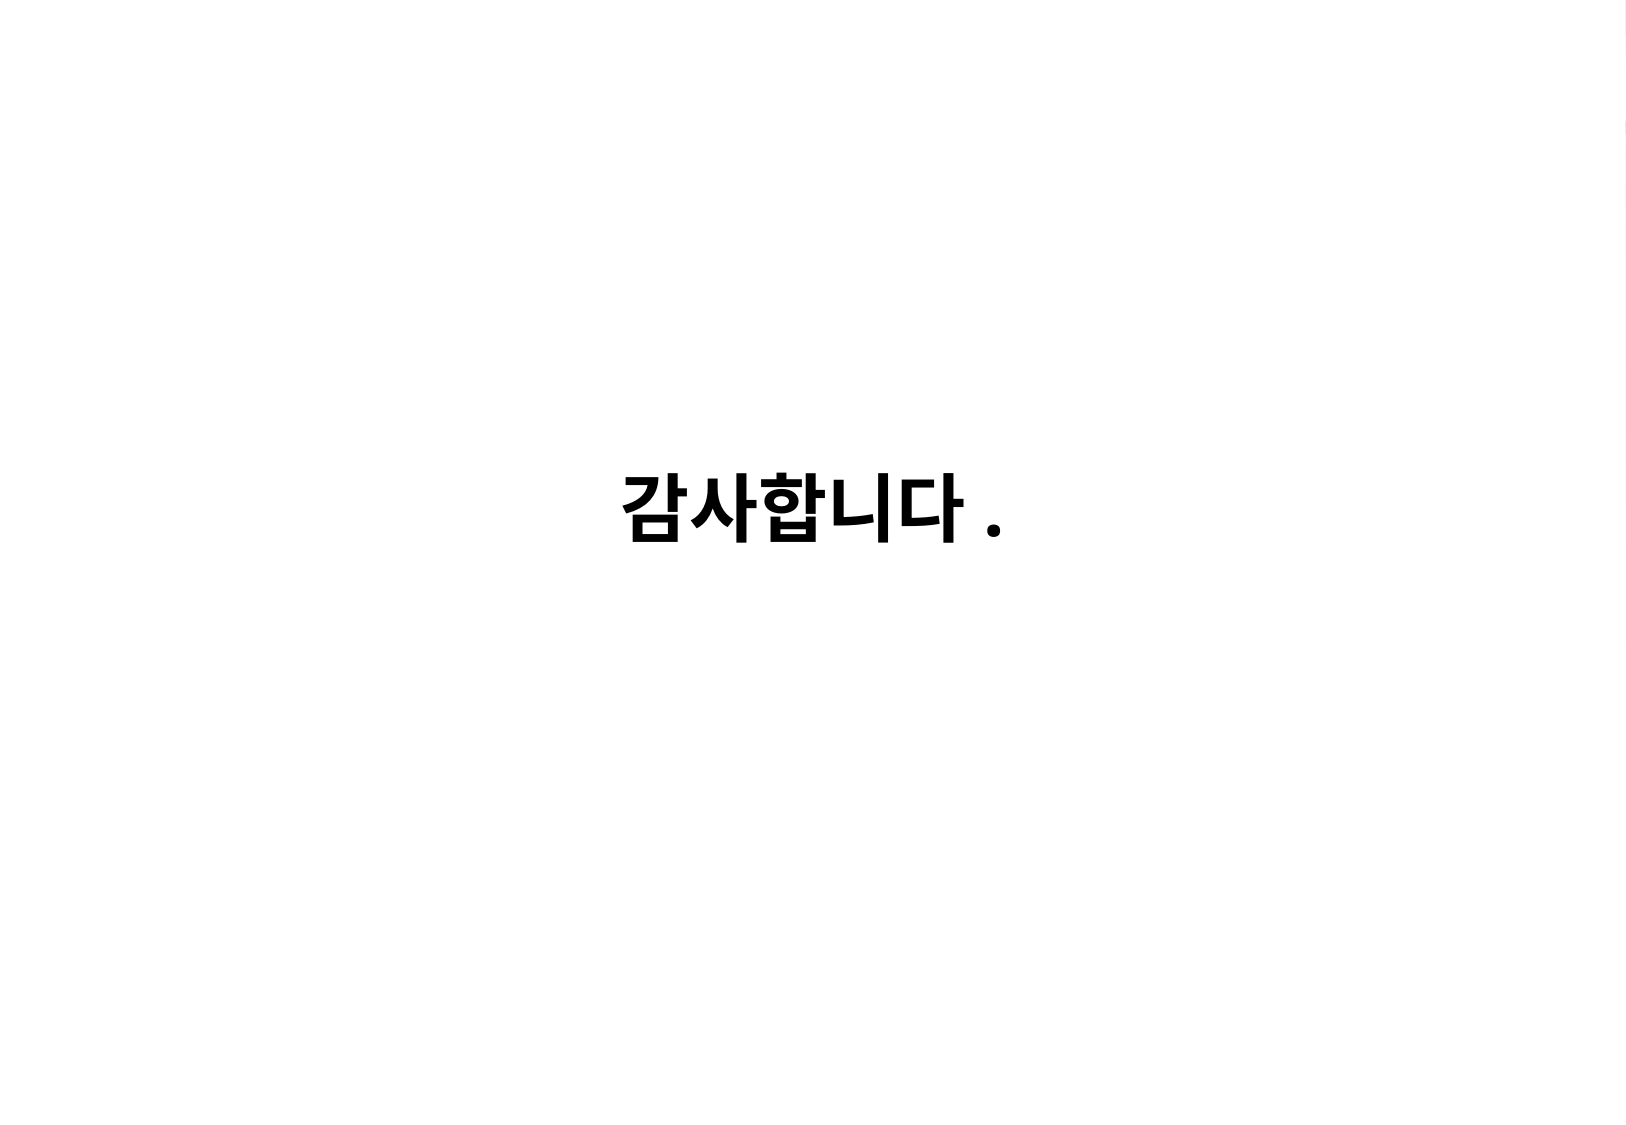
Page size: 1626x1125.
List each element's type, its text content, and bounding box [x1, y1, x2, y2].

text_box 감사합니다. [0, 0, 1625, 1125]
